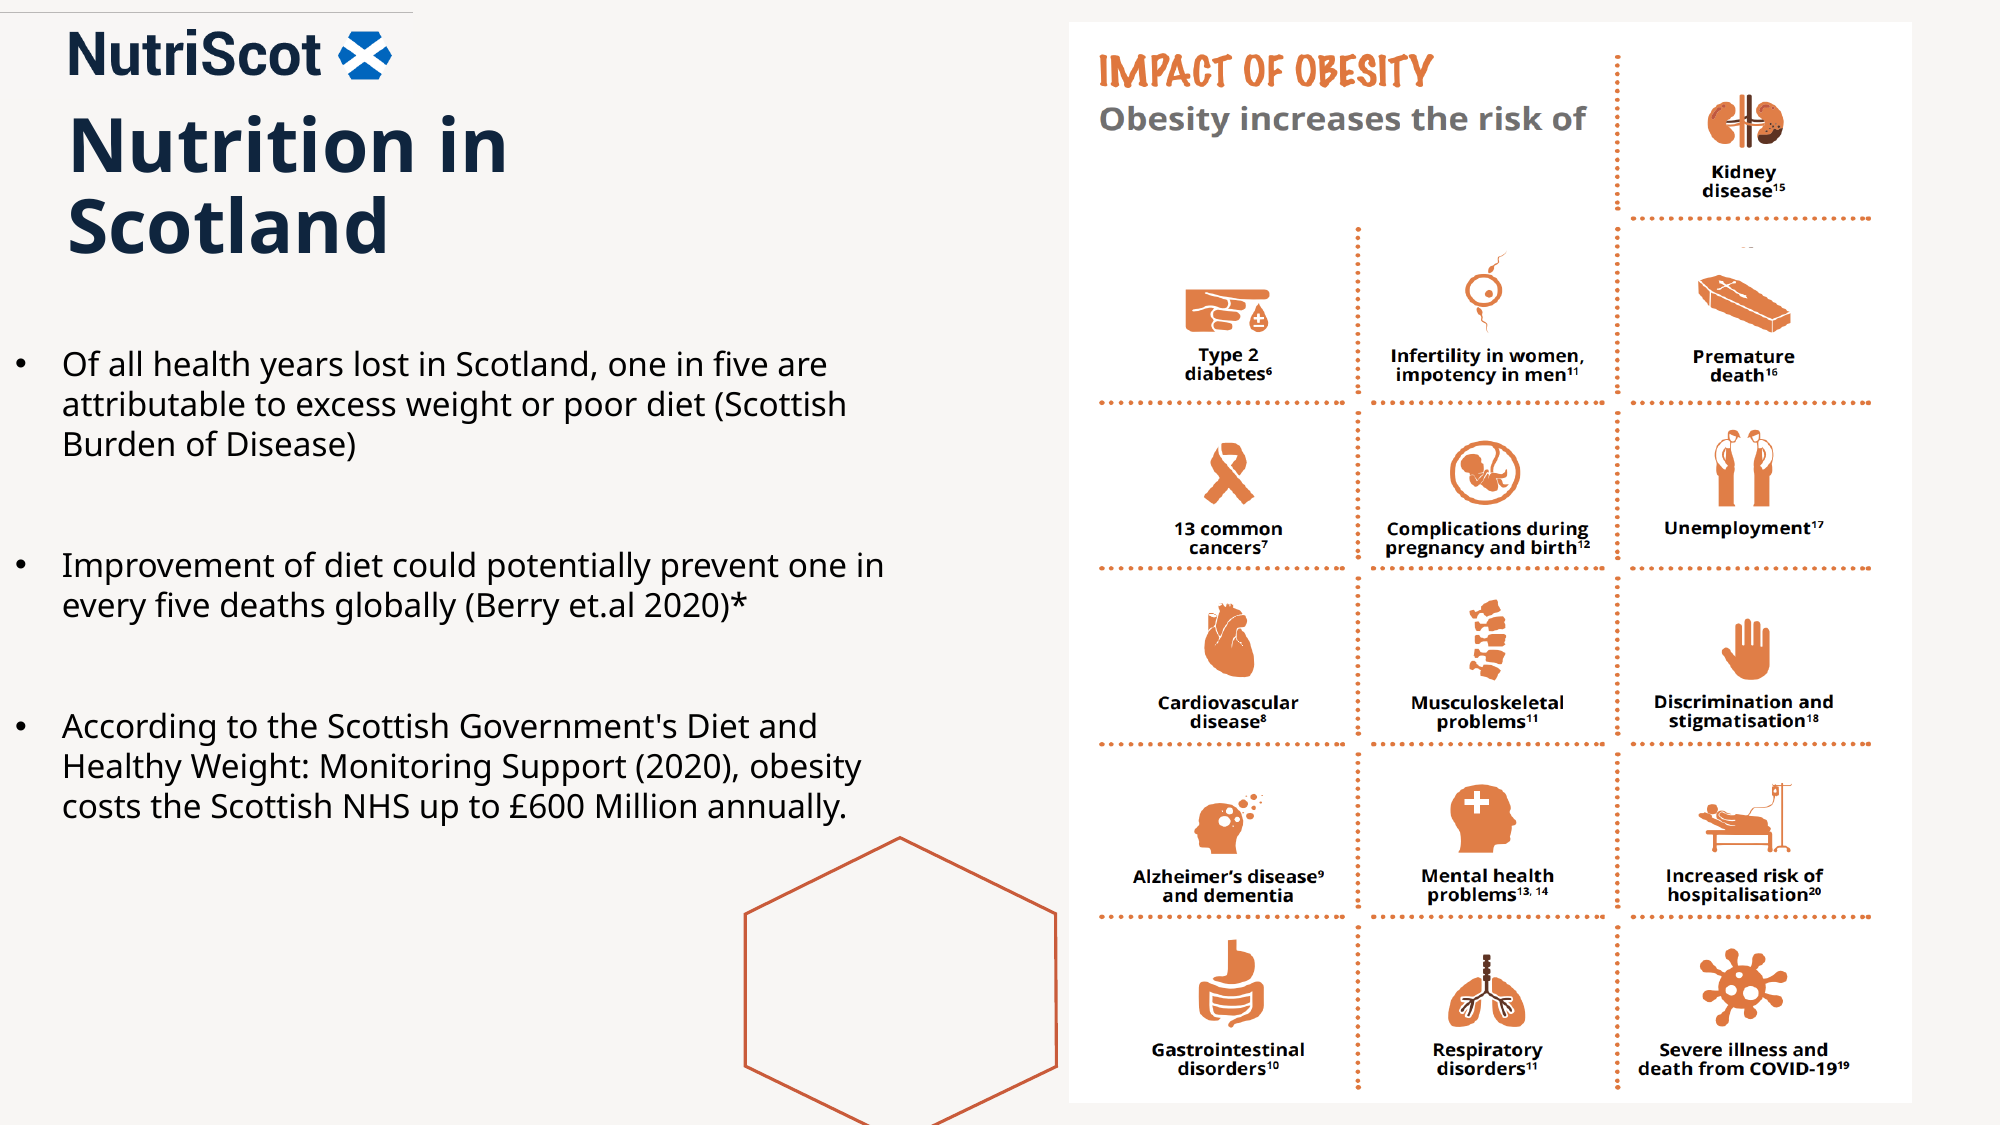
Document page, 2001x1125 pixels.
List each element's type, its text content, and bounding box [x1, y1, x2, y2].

picture [1069, 22, 1912, 1103]
text_box [745, 837, 1057, 1125]
title Nutrition in Scotland [52, 128, 836, 248]
picture [0, 0, 413, 126]
list Of all health years lost in Scotland, one in five are attributable to excess weight or poor diet (Scottish Burden of Disease) Improvement of diet could potentially prevent one in every five deaths globally (Berry et.al 2020)* According to the Scottish Government's Diet and Healthy Weight: Monitoring Support (2020), obesity costs the Scottish NHS up to £600 Million annually. [0, 274, 910, 990]
